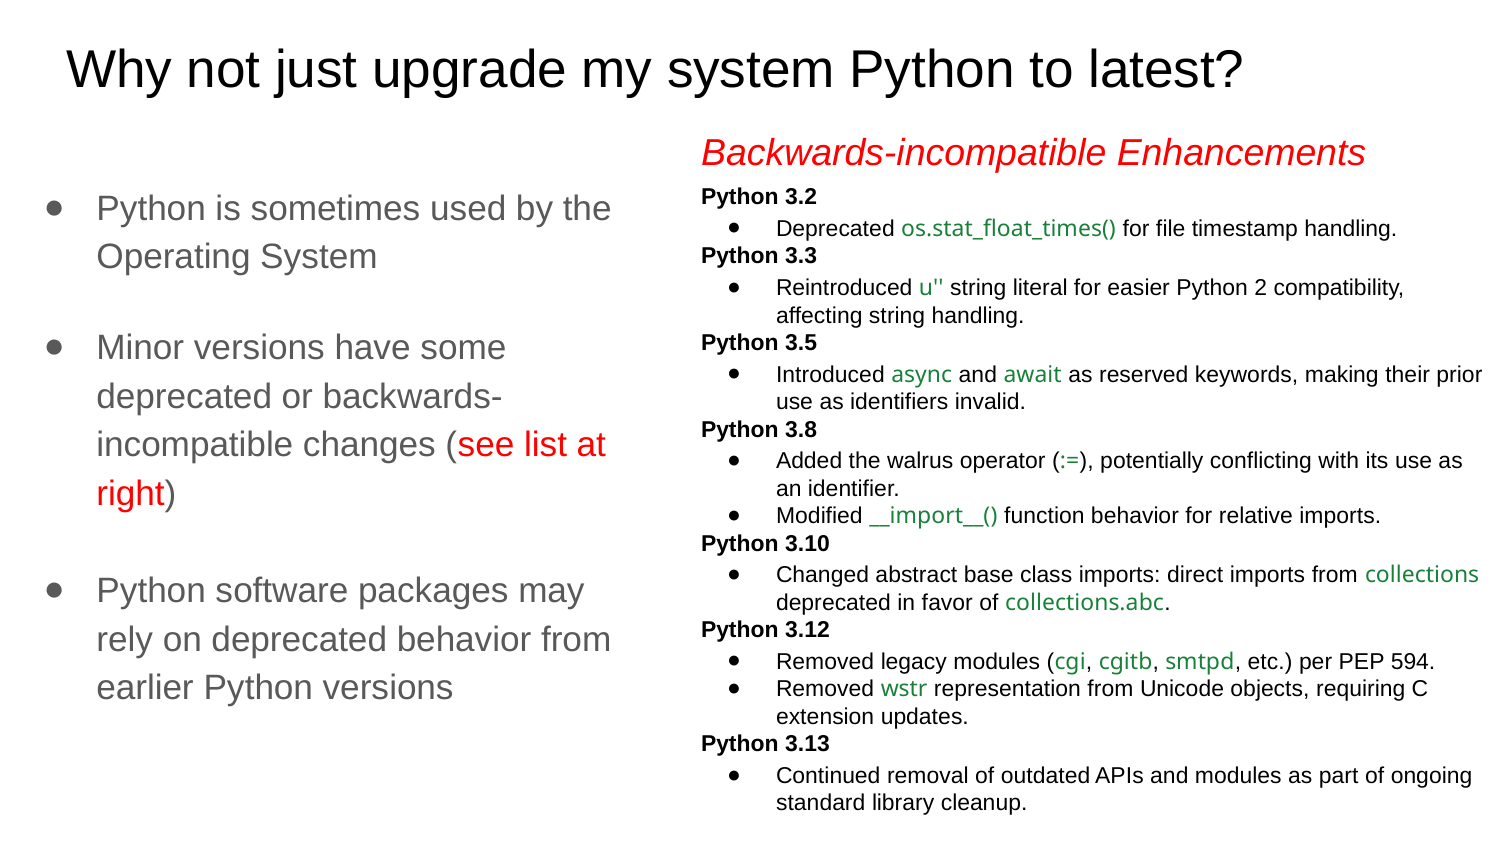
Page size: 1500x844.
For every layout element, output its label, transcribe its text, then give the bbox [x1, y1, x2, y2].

list Python is sometimes used by the Operating System Minor versions have some deprecated or backwards-incompatible changes (see list at right) Python software packages may rely on deprecated behavior from earlier Python versions [10, 163, 646, 725]
title Why not just upgrade my system Python to latest? [51, 19, 1449, 114]
text_box Backwards-incompatible Enhancements [685, 113, 1386, 164]
text_box Python 3.2 Deprecated os.stat_float_times() for file timestamp handling. Python 3.3 Reintroduced u'' string literal for easier Python 2 compatibility, affecting string handling. Python 3.5 Introduced async and await as reserved keywords, making their prior use as identifiers invalid. Python 3.8 Added the walrus operator (:=), potentially conflicting with its use as an identifier. Modified __import__() function behavior for relative imports. Python 3.10 Changed abstract base class imports: direct imports from collections deprecated in favor of collections.abc. Python 3.12 Removed legacy modules (cgi, cgitb, smtpd, etc.) per PEP 594. Removed wstr representation from Unicode objects, requiring C extension updates. Python 3.13 Continued removal of outdated APIs and modules as part of ongoing standard library cleanup. [686, 166, 1500, 813]
